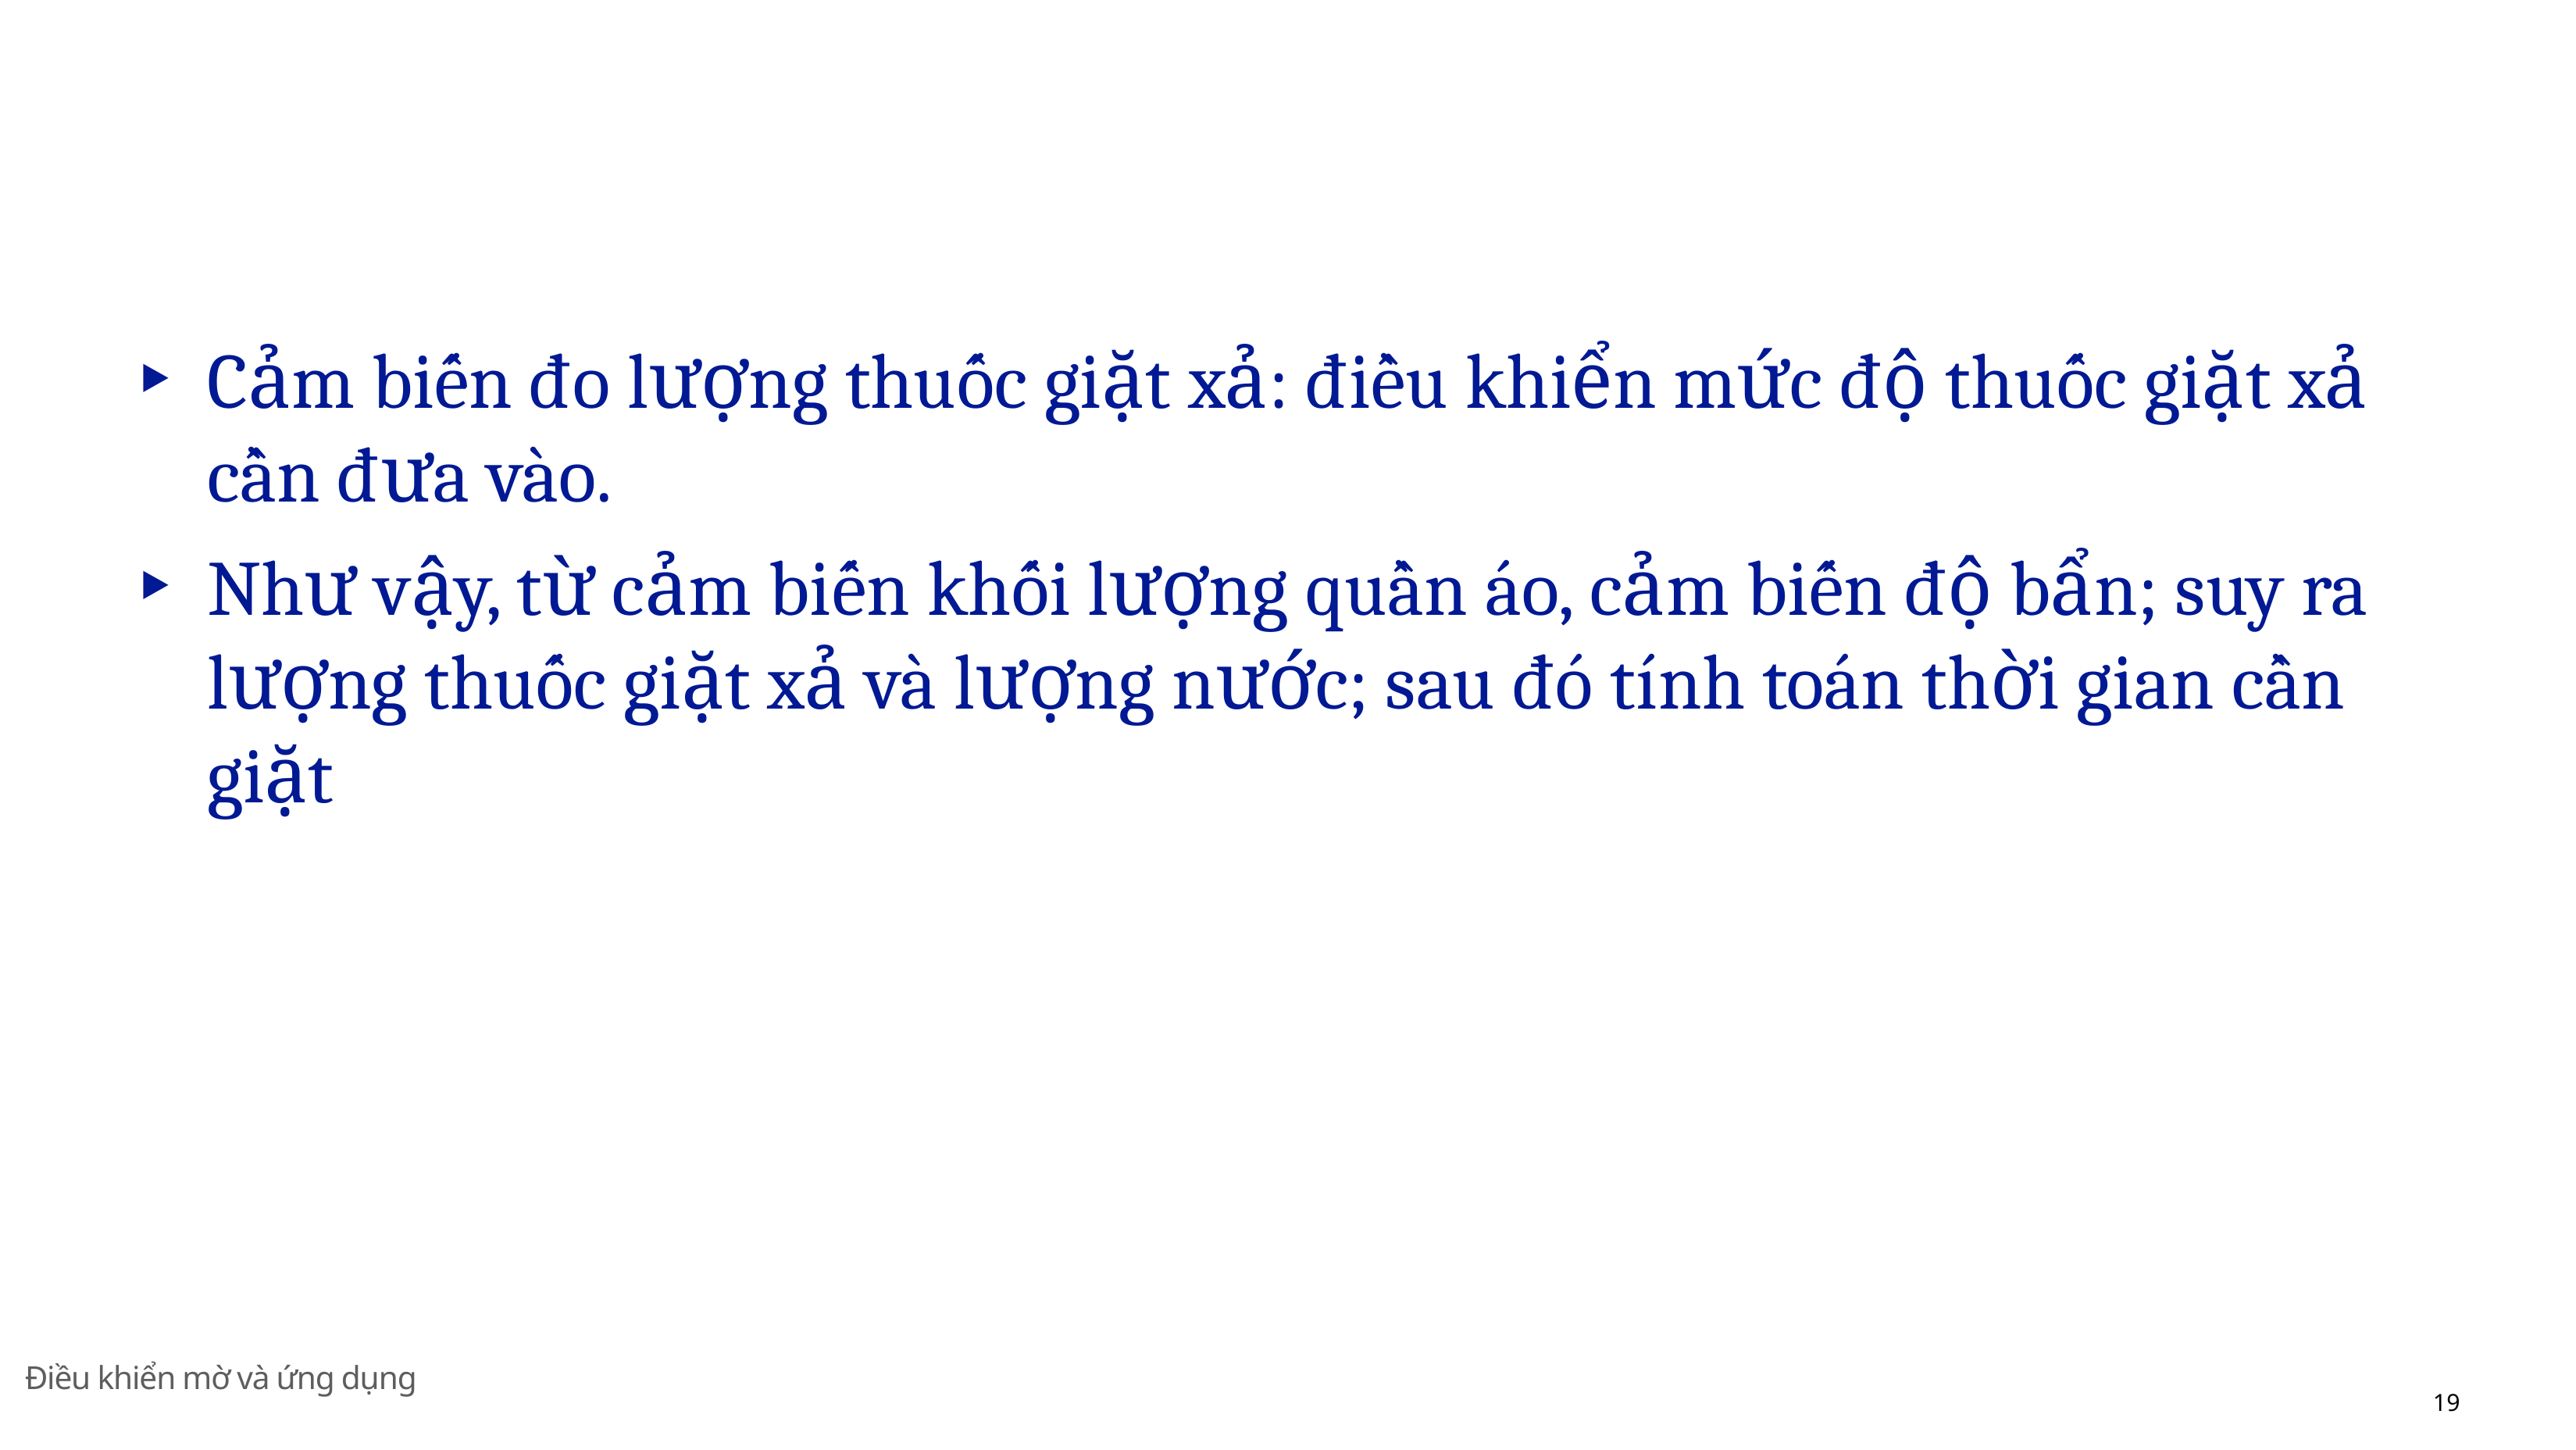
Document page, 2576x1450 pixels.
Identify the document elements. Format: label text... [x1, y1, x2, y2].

footer Điều khiển mờ và ứng dụng [23, 1355, 663, 1450]
slide_number 19 [2428, 1386, 2478, 1450]
text_box Cảm biến đo lượng thuốc giặt xả: điều khiển mức độ thuốc giặt xả cần đưa vào. Như vậy, từ cảm biến khối lượng quần áo, cảm biến độ bẩn; suy ra lượng thuốc giặt xả và lượng nước; sau đó tı́nh toán thời gian cần giặt [135, 324, 2479, 819]
